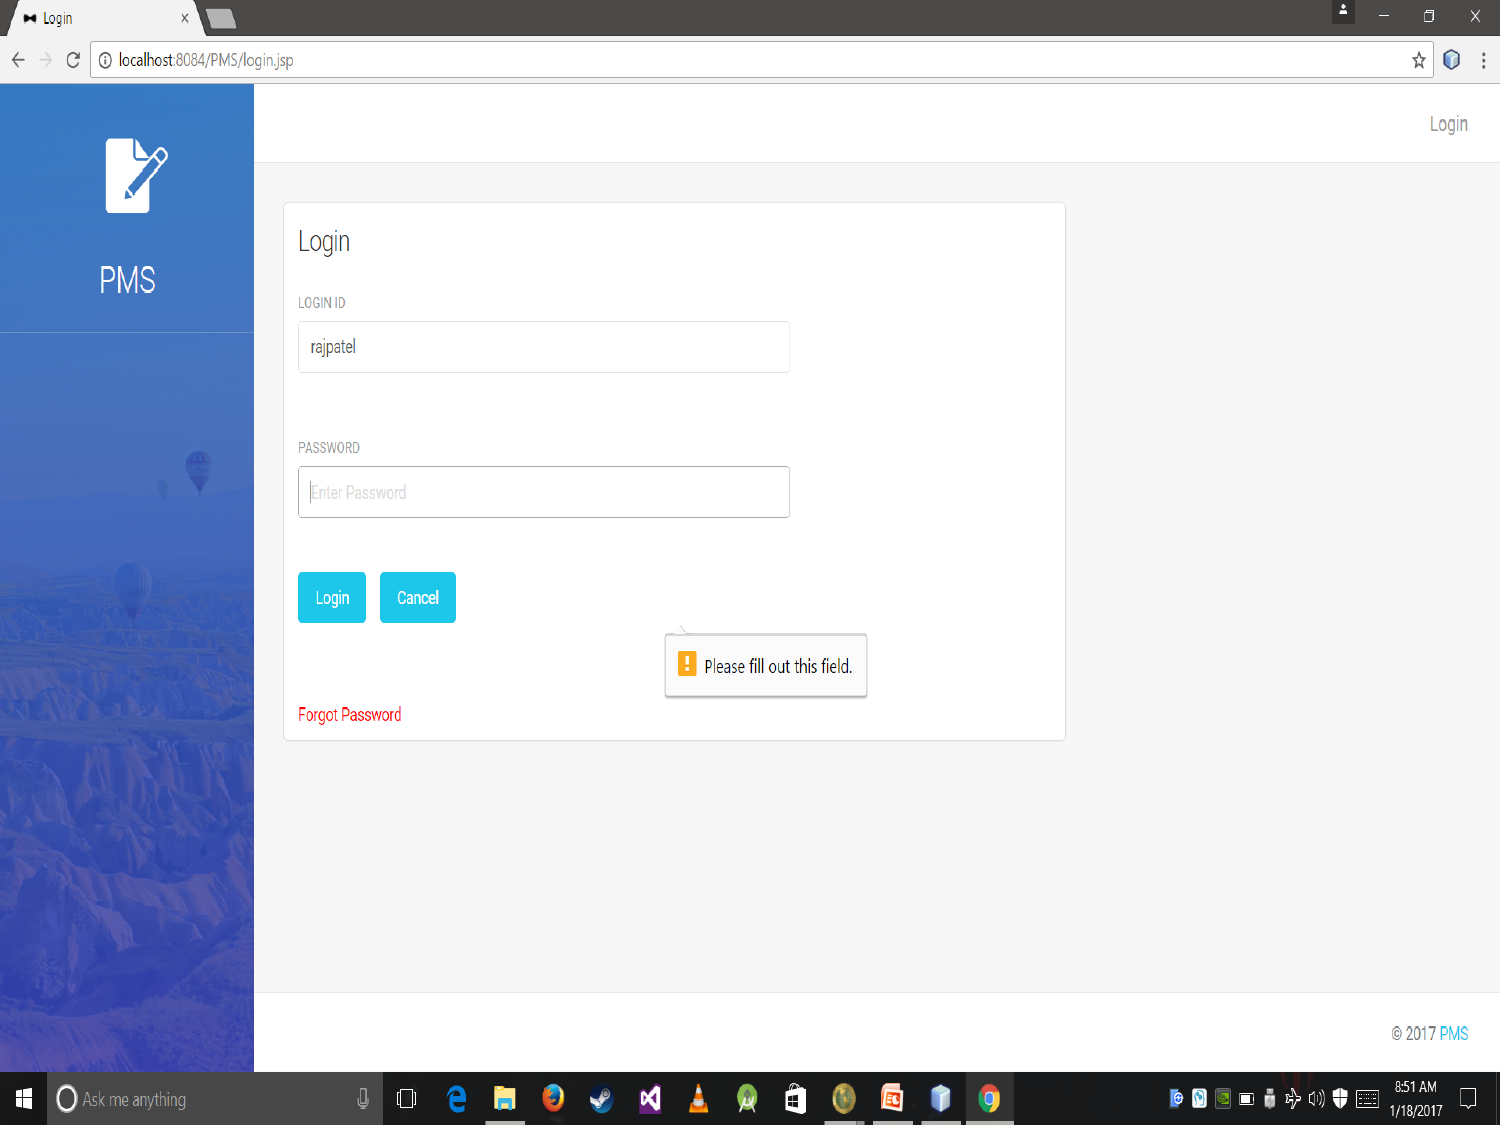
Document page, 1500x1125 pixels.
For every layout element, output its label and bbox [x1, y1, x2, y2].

list [0, 0, 1500, 1125]
